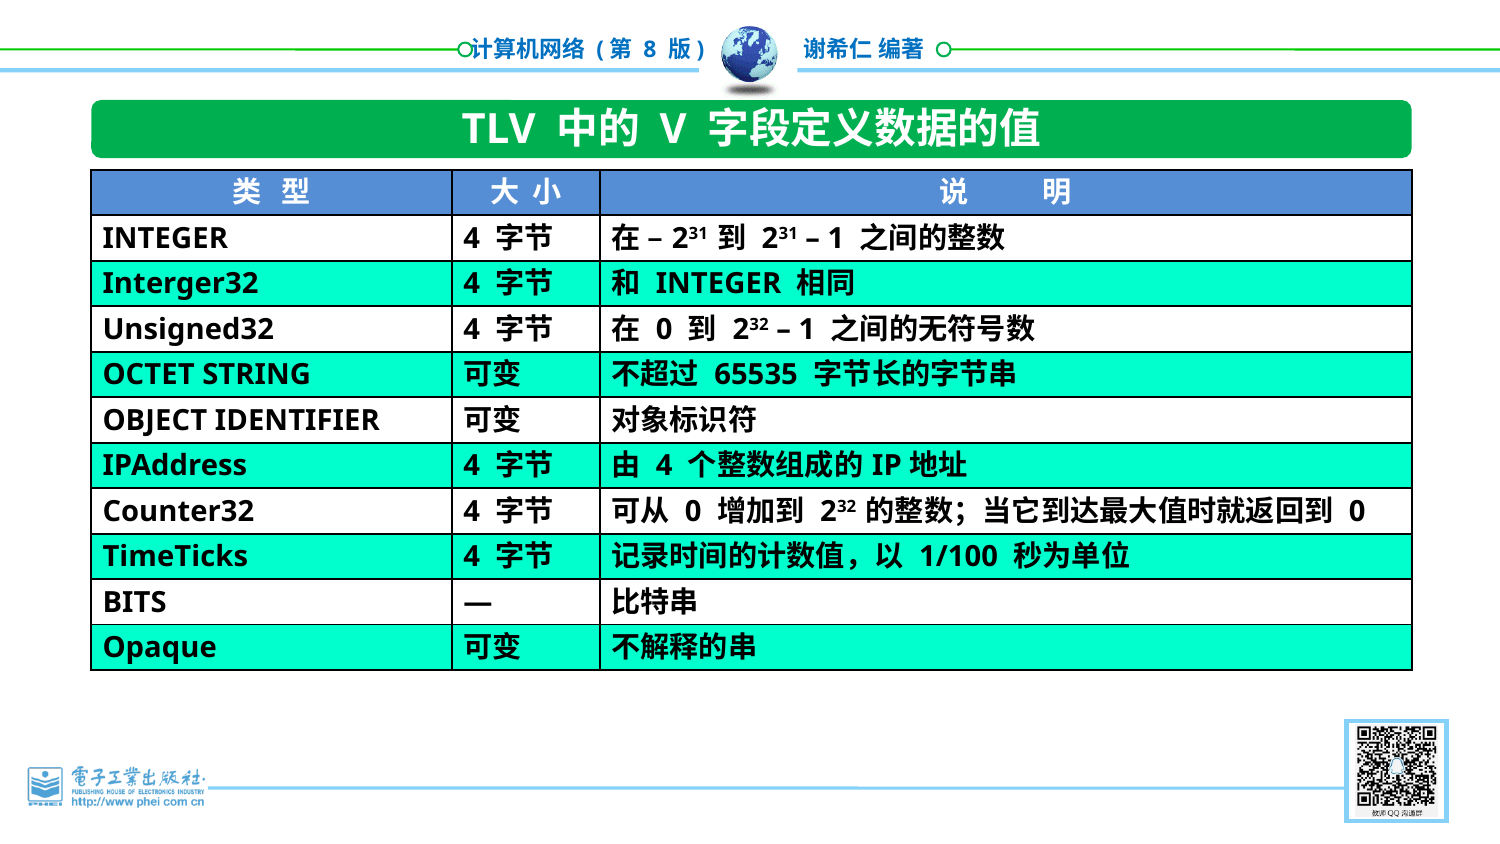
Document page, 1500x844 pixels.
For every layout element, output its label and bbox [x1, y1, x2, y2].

table_cell [601, 216, 1411, 260]
table_cell [92, 262, 451, 305]
table_cell [601, 307, 1411, 351]
table_header [601, 171, 1411, 214]
table_cell [601, 535, 1411, 578]
table_cell [92, 216, 451, 260]
table_cell [92, 535, 451, 578]
table_cell [453, 580, 599, 624]
table_cell [601, 489, 1411, 533]
table_cell [453, 307, 599, 351]
table_cell [453, 625, 599, 669]
table_cell [453, 398, 599, 442]
text_box [91, 94, 1412, 160]
table_cell [453, 262, 599, 305]
table_cell [601, 398, 1411, 442]
table_cell [601, 262, 1411, 305]
picture [1355, 724, 1438, 817]
table_cell [92, 580, 451, 624]
table_cell [453, 489, 599, 533]
table_cell [92, 625, 451, 669]
table_cell [453, 535, 599, 578]
picture [719, 24, 779, 94]
table_cell [92, 307, 451, 351]
table_cell [92, 444, 451, 487]
table_header [92, 171, 451, 214]
table_cell [92, 353, 451, 396]
table_cell [601, 625, 1411, 669]
table_cell [453, 353, 599, 396]
table_cell [453, 216, 599, 260]
table_cell [92, 489, 451, 533]
table_cell [601, 580, 1411, 624]
table_header [453, 171, 599, 214]
table_cell [601, 444, 1411, 487]
table_cell [601, 353, 1411, 396]
table_cell [453, 444, 599, 487]
table_cell [92, 398, 451, 442]
picture [23, 764, 208, 809]
